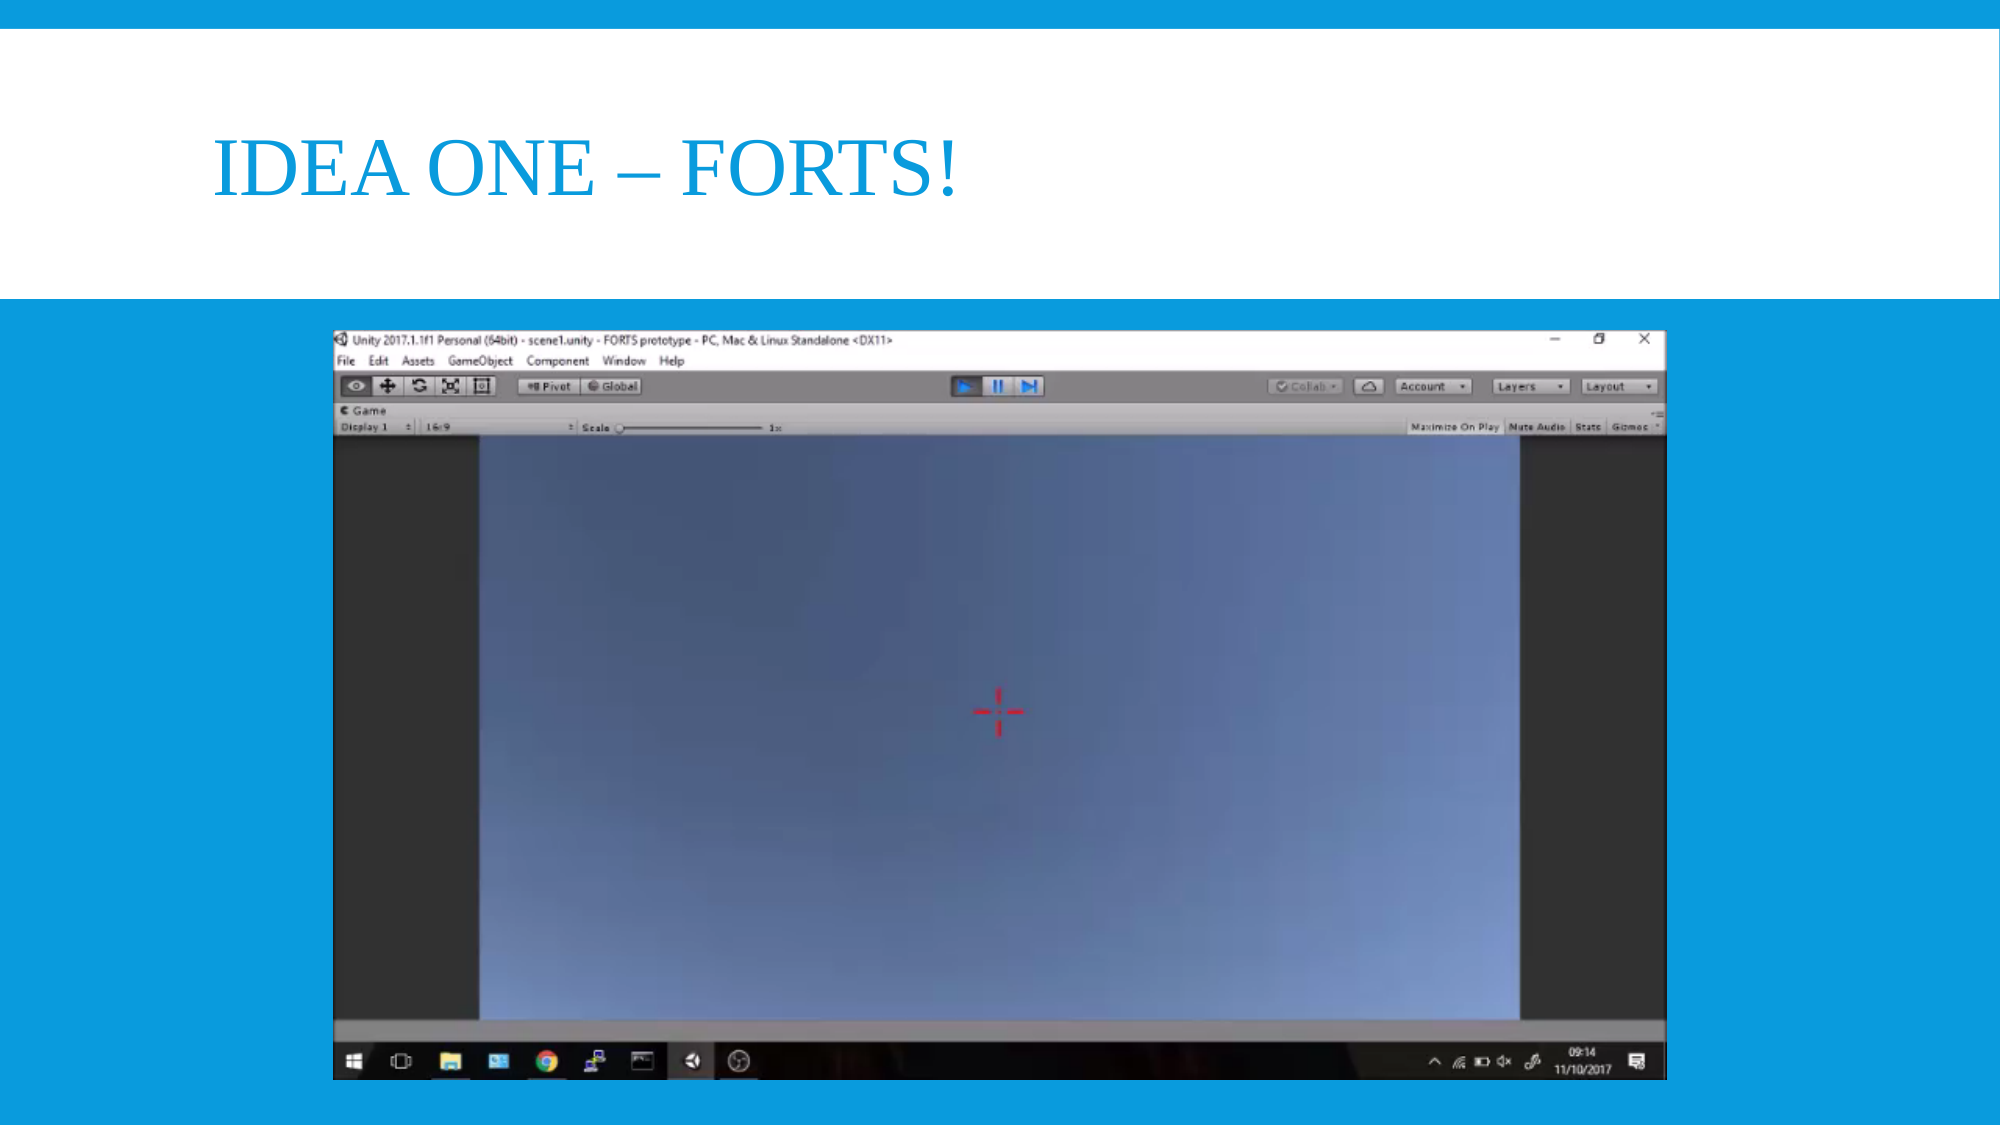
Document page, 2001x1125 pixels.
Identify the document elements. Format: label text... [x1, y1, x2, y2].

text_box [332, 329, 1668, 1081]
title Idea One – FORTS! [197, 46, 1803, 295]
